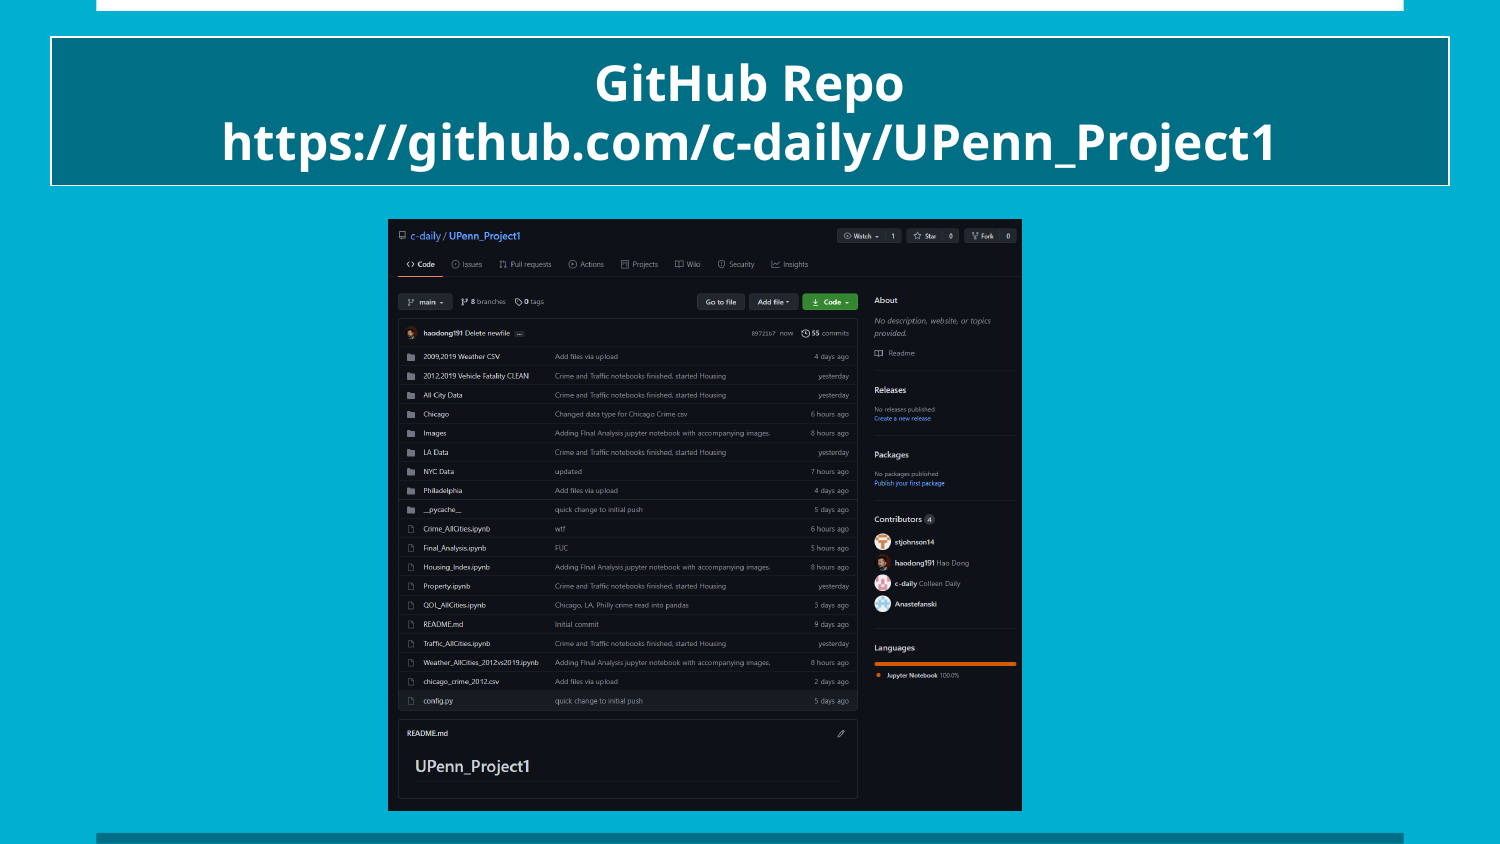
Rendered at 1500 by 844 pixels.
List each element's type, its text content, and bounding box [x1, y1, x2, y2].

picture [388, 219, 1022, 811]
title GitHub Repo https://github.com/c-daily/UPenn_Project1 [51, 36, 1449, 186]
